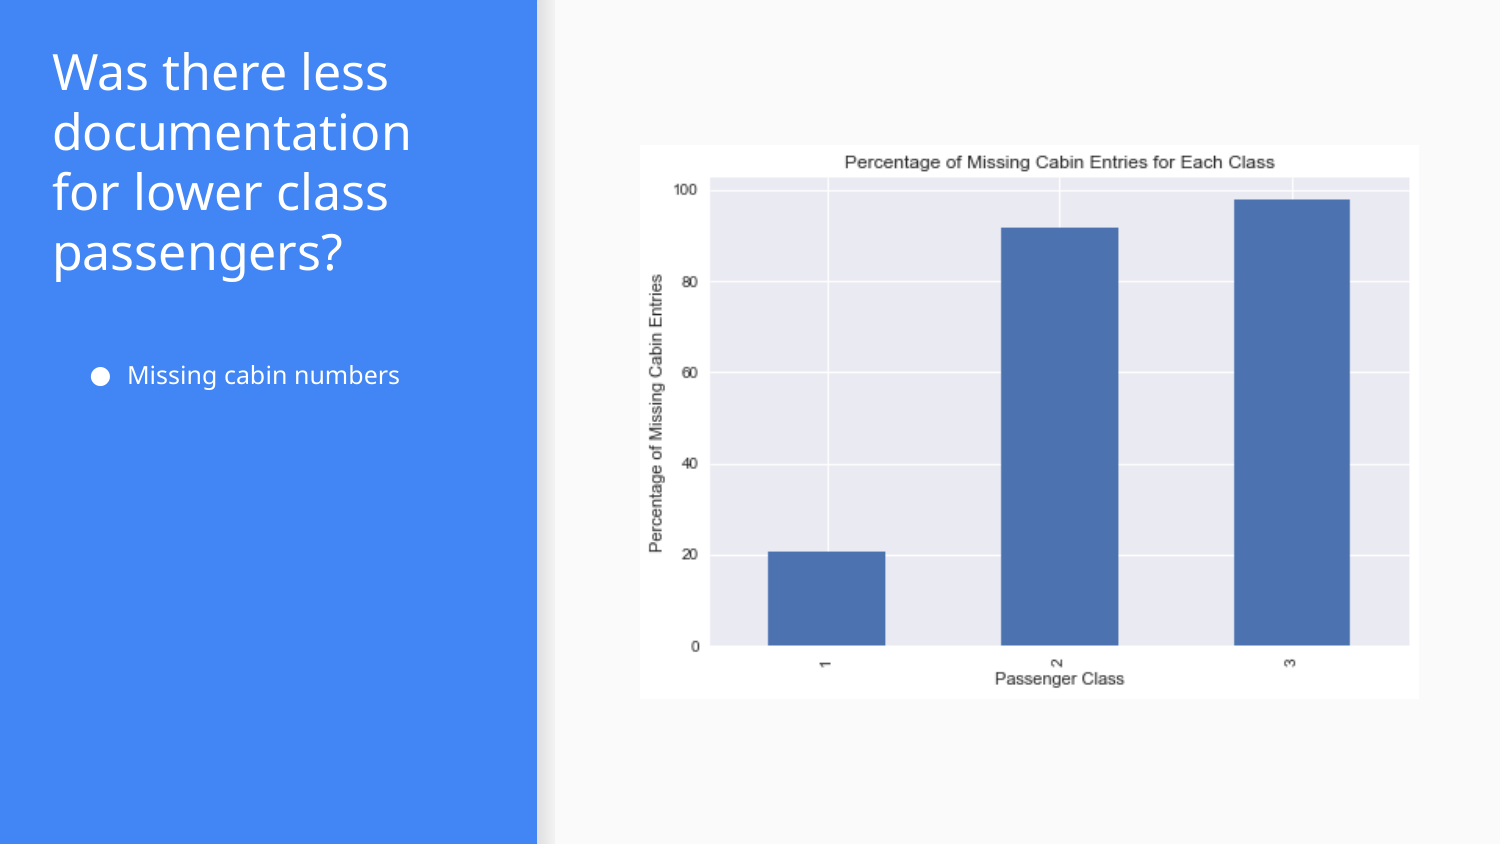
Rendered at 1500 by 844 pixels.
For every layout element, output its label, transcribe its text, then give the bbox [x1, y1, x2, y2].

title Was there less documentation for lower class passengers? [37, 58, 498, 296]
picture [640, 145, 1419, 699]
list Missing cabin numbers [37, 339, 498, 760]
